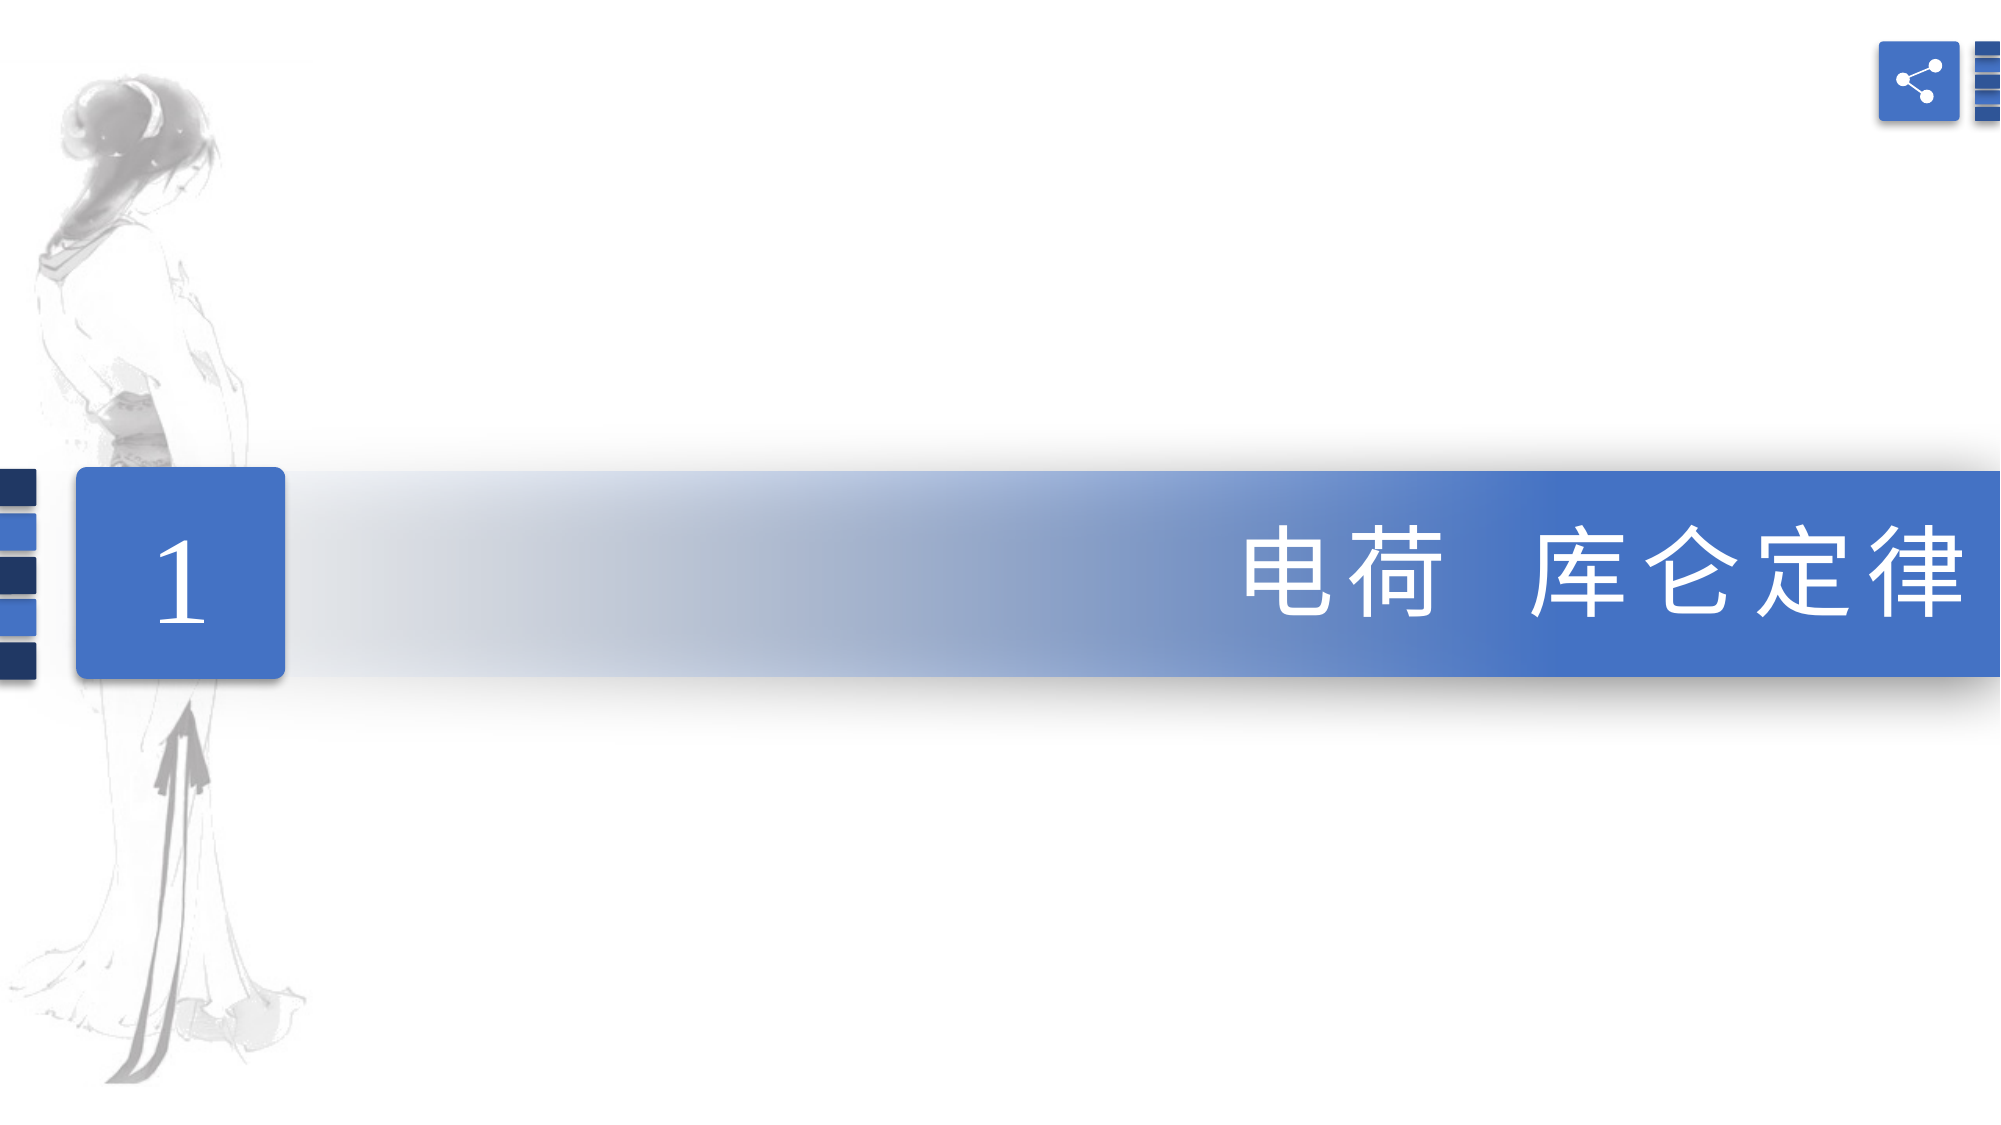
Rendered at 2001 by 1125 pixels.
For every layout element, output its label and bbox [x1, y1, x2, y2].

picture [0, 58, 313, 467]
text_box [0, 467, 2000, 680]
text_box [1878, 41, 2000, 121]
picture [0, 680, 313, 1087]
